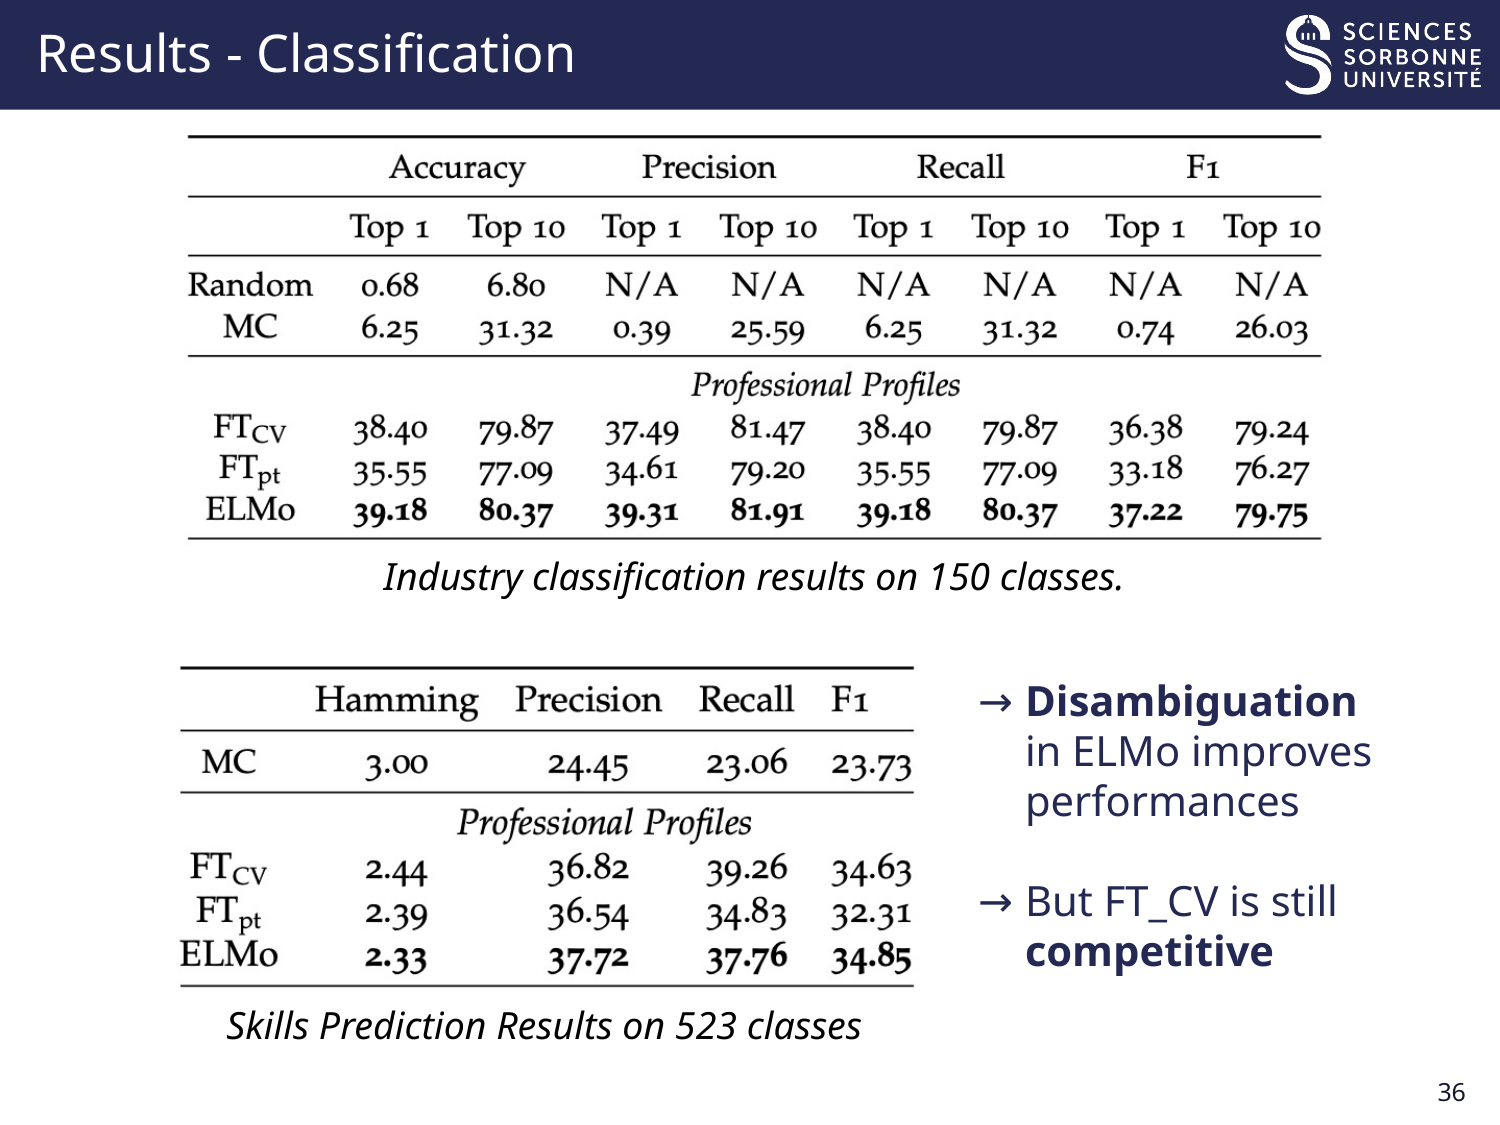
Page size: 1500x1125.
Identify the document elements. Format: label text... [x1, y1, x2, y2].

slide_number 35 [1397, 1061, 1482, 1125]
text_box Industry classification results on 150 classes. [359, 550, 1141, 606]
text_box Skills Prediction Results on 523 classes [211, 995, 878, 1055]
picture [168, 655, 921, 995]
text_box Disambiguation in ELMo improves performances But FT_CV is still competitive [963, 667, 1398, 983]
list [168, 130, 1332, 550]
title Results - Classification [21, 0, 1271, 112]
